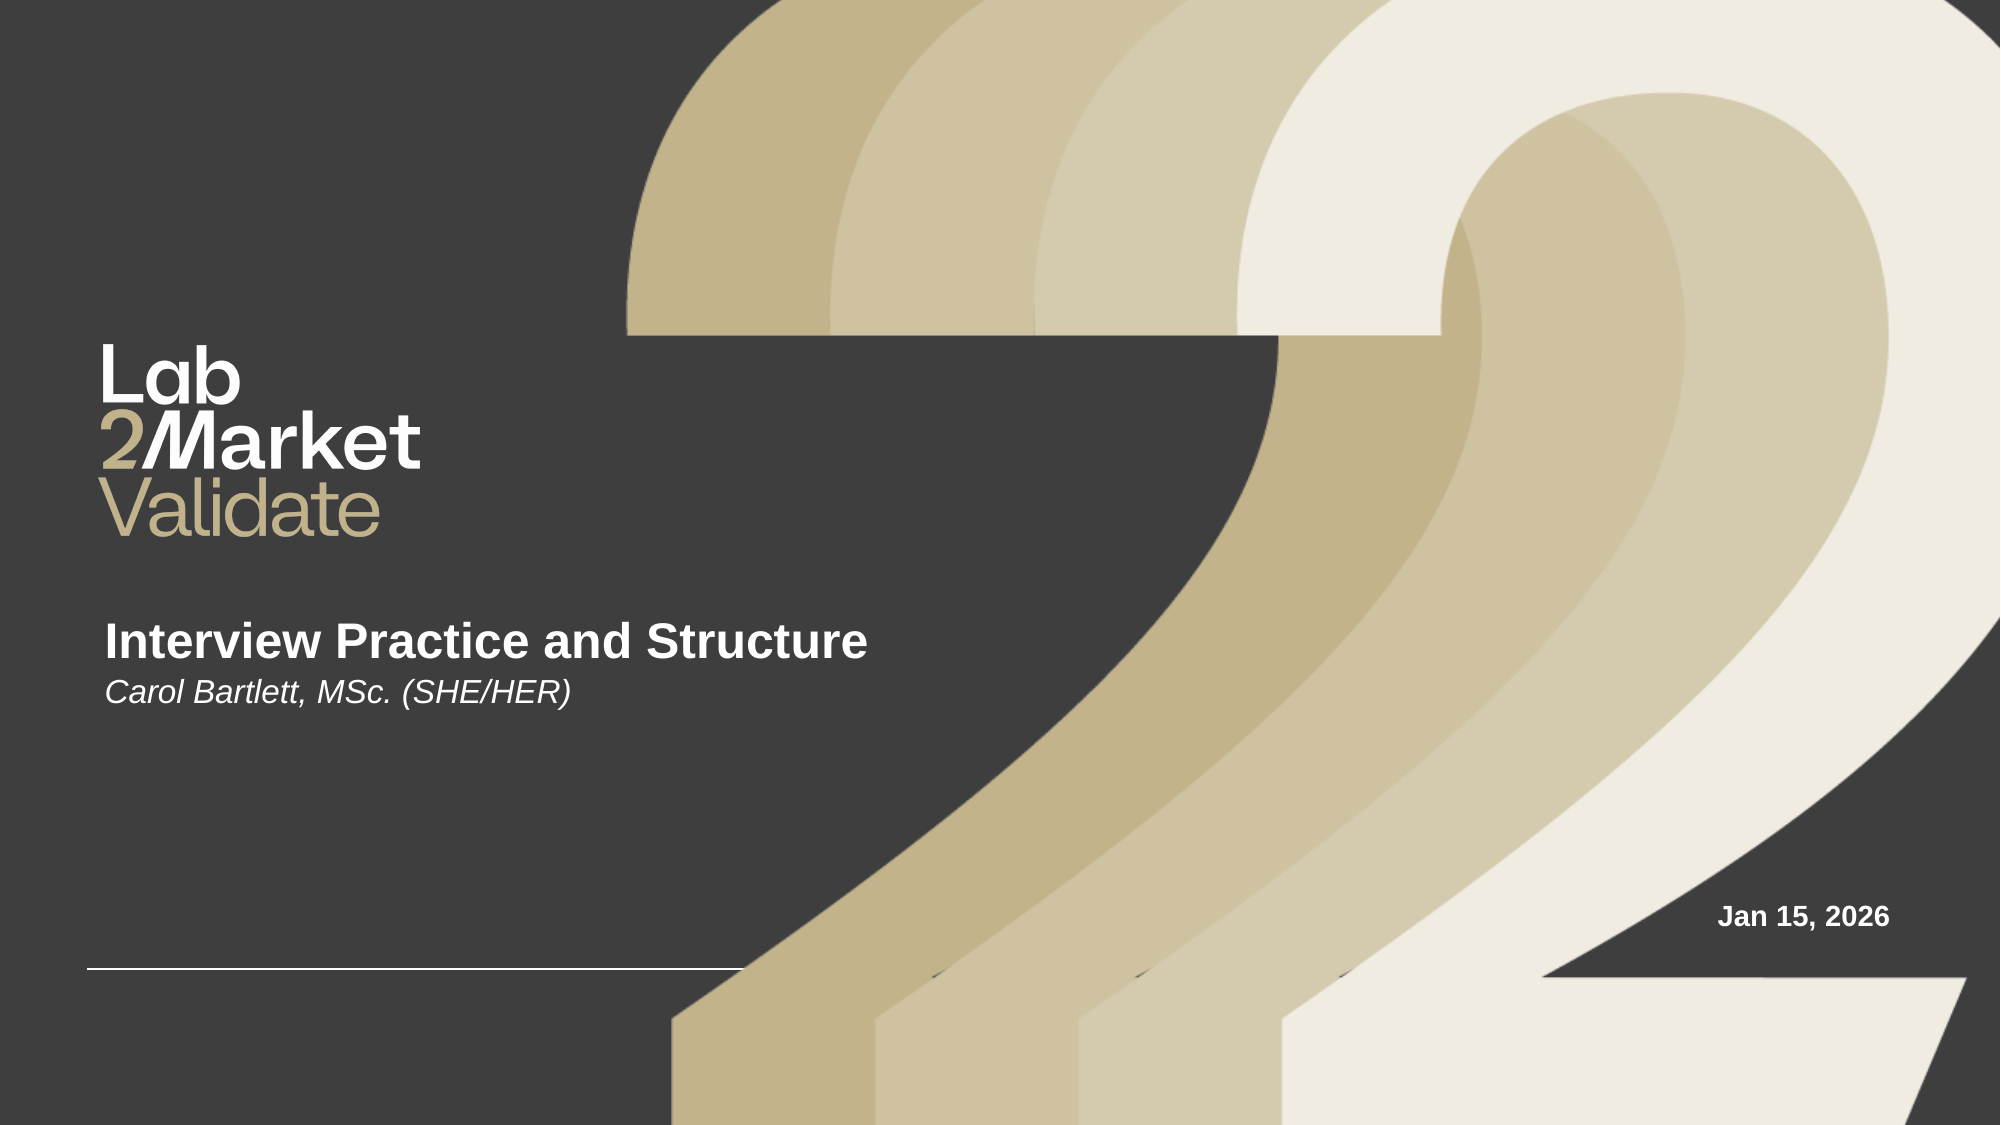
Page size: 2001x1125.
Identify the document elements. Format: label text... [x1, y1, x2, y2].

picture [537, 0, 2001, 1125]
subtitle Interview Practice and Structure Carol Bartlett, MSc. (SHE/HER) [89, 610, 1107, 740]
list Jan 15, 2026 [1702, 894, 1961, 949]
picture [98, 344, 420, 537]
